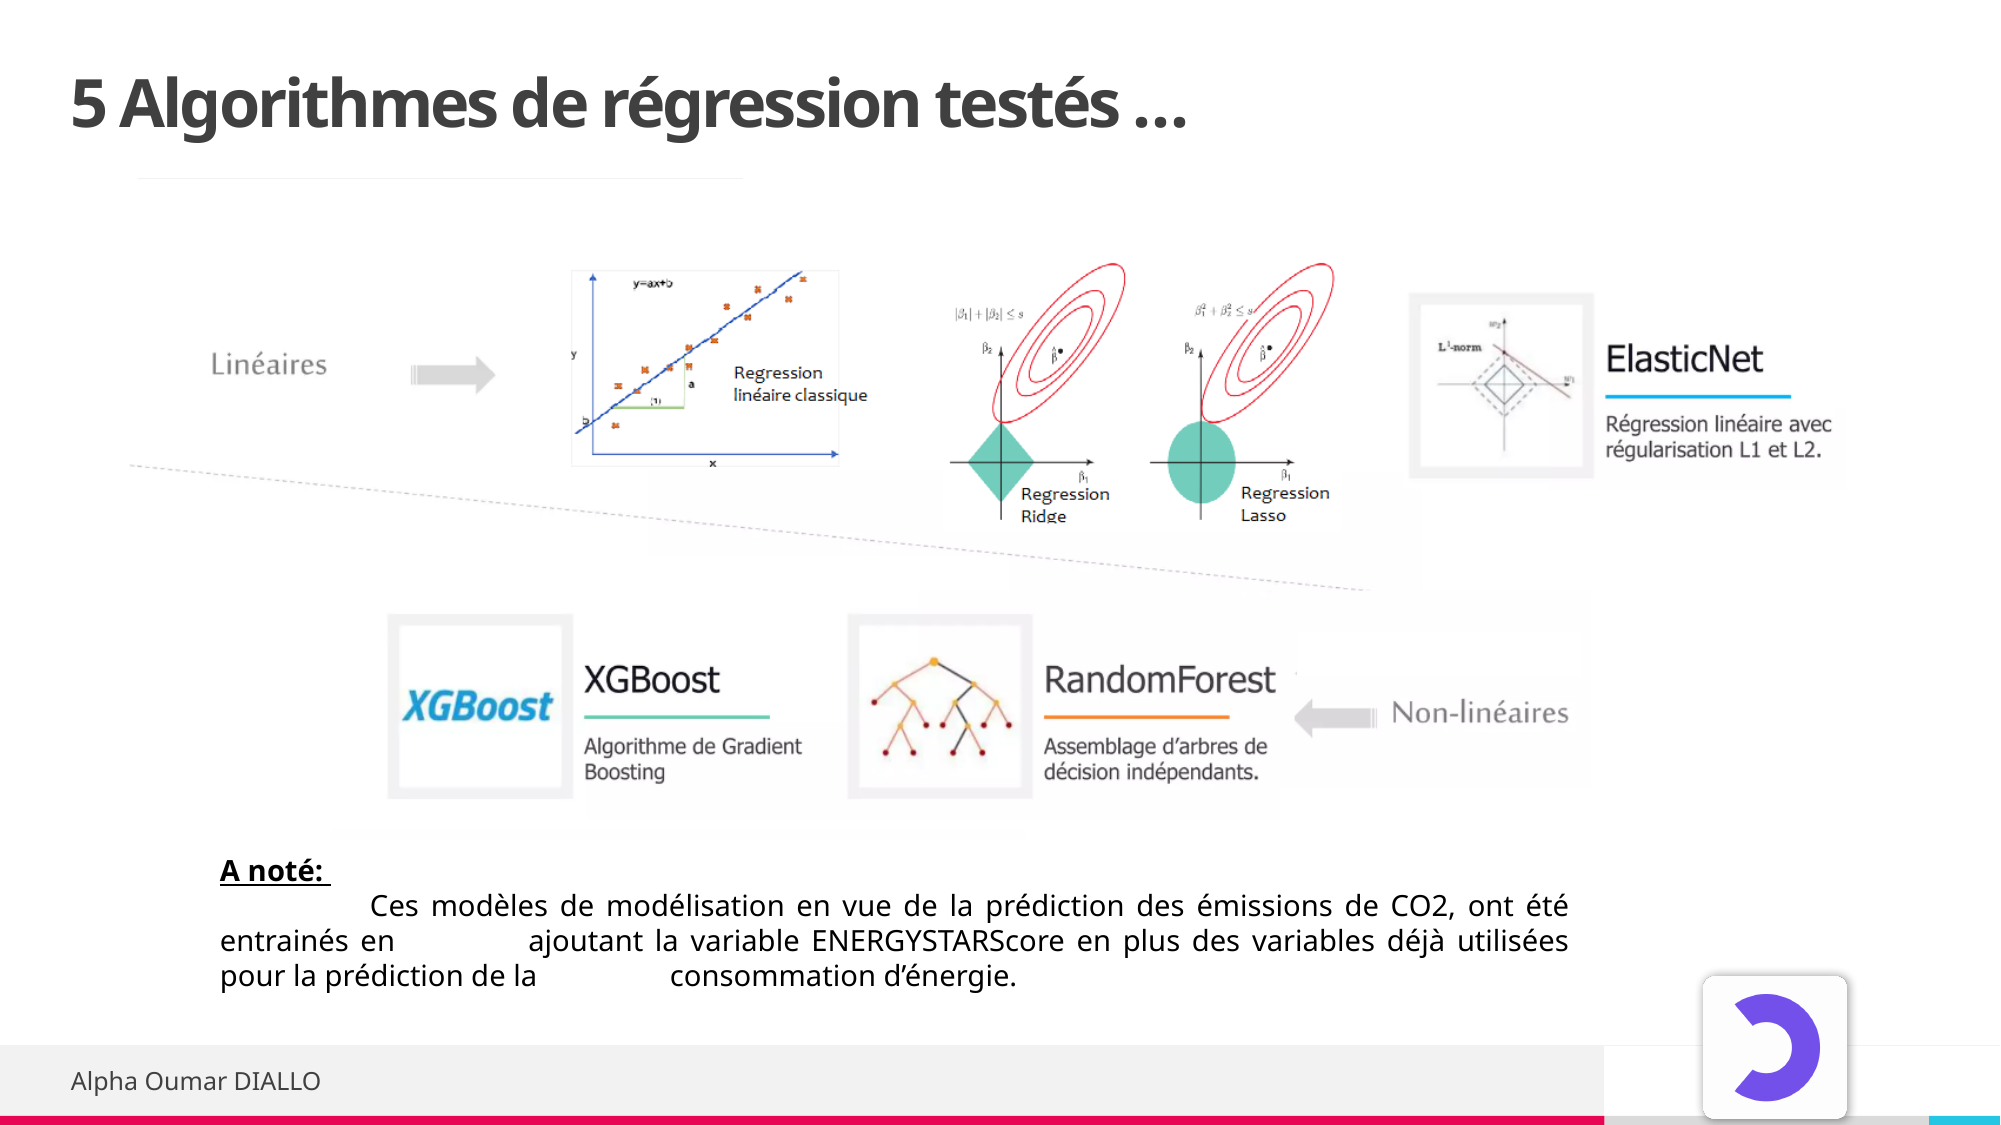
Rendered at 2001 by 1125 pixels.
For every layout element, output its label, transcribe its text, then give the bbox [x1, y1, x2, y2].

picture [110, 236, 1890, 924]
title 5 Algorithmes de régression testés … [70, 70, 1930, 142]
text_box A noté: Ces modèles de modélisation en vue de la prédiction des émissions de CO2, ont été entrainés en ajoutant la variable ENERGYSTARScore en plus des variables déjà utilisées pour la prédiction de la consommation d’énergie. [205, 924, 1585, 1000]
picture [1703, 976, 1847, 1119]
footer Alpha Oumar DIALLO [70, 1056, 1000, 1105]
